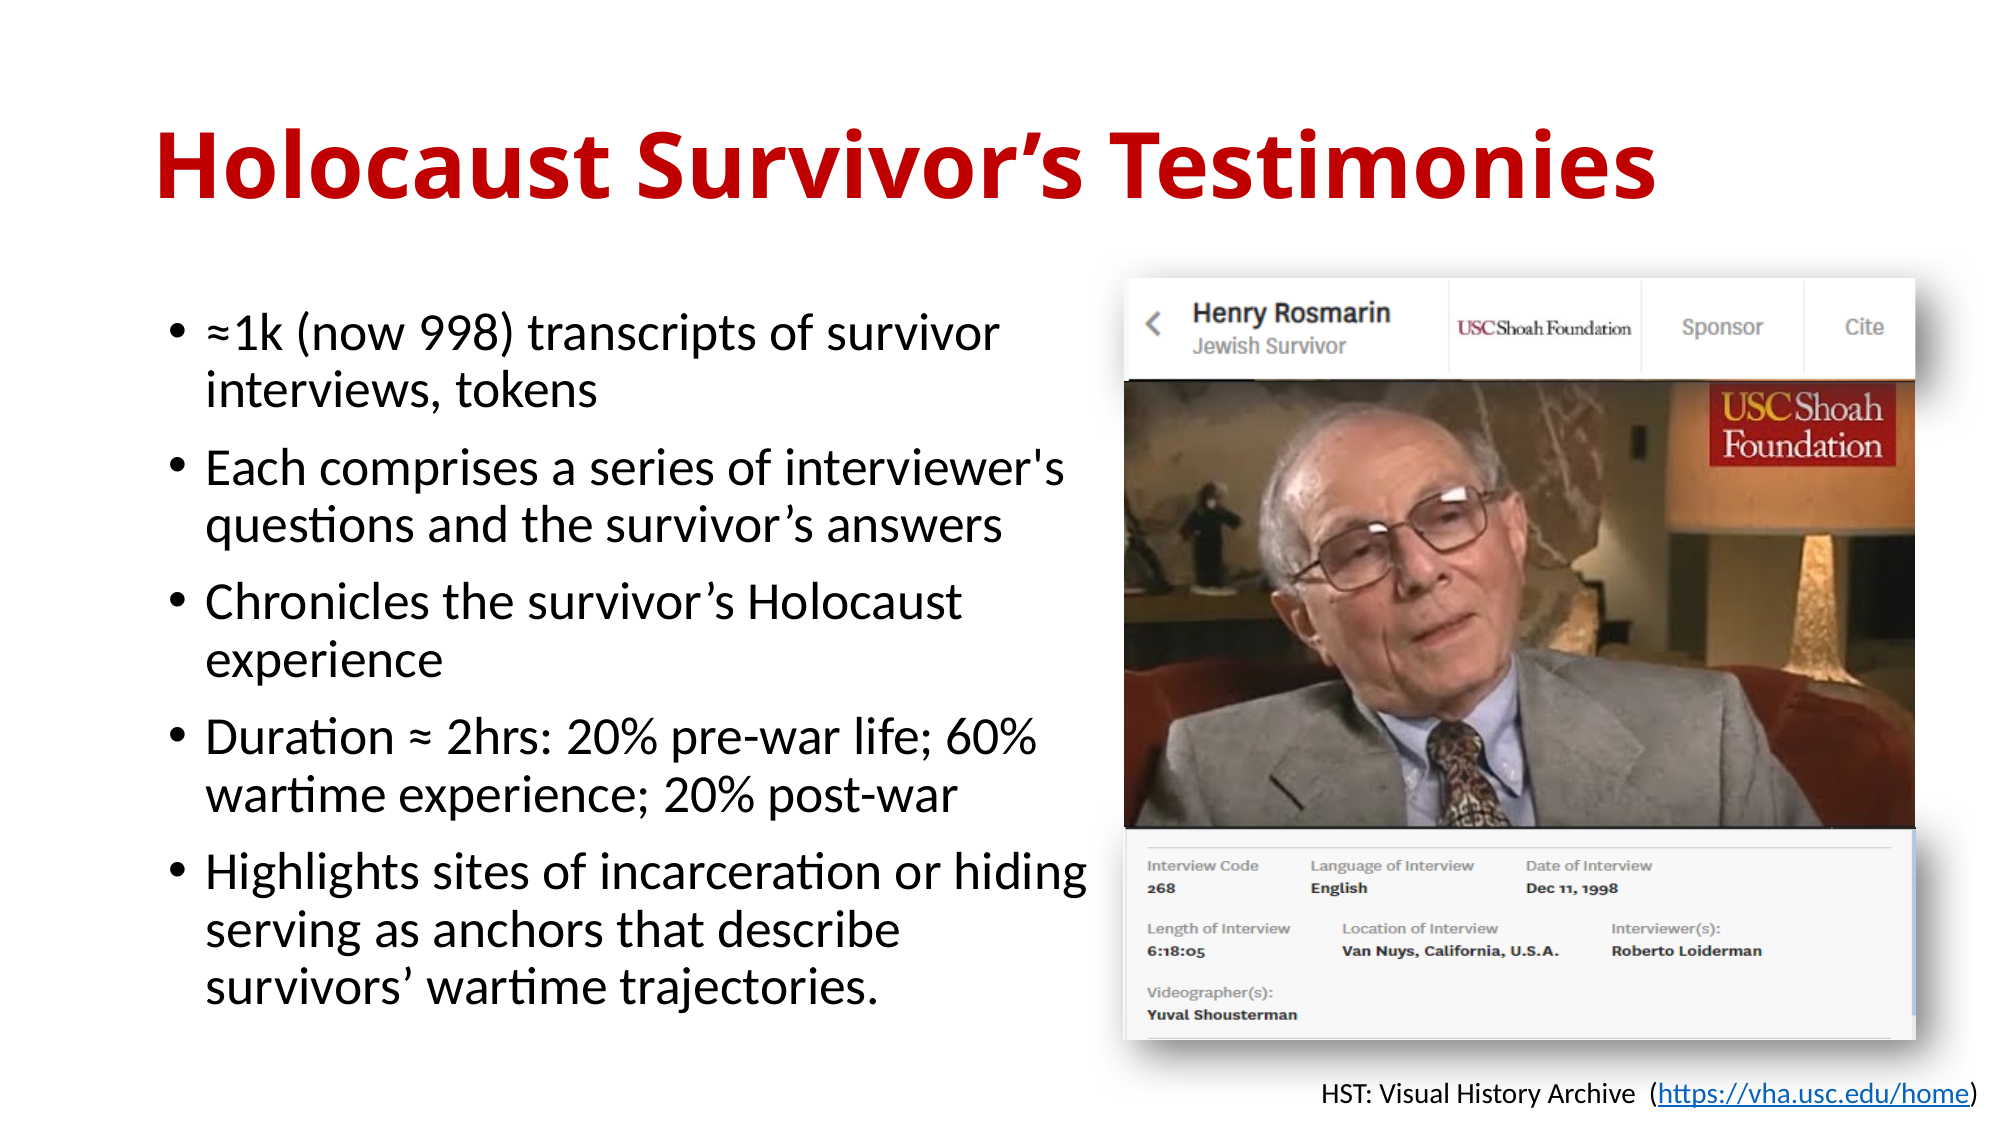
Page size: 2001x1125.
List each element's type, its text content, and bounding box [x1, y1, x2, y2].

picture [1123, 278, 1916, 381]
title Holocaust Survivor’s Testimonies [137, 59, 1863, 278]
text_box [1123, 381, 1916, 827]
list ≈1k (now 998) transcripts of survivor interviews, tokens Each comprises a series of interviewer's questions and the survivor’s answers Chronicles the survivor’s Holocaust experience Duration ≈ 2hrs: 20% pre-war life; 60% wartime experience; 20% post-war Highlights sites of incarceration or hiding serving as anchors that describe survivors’ wartime trajectories. [153, 296, 1108, 1040]
picture [1123, 827, 1916, 1040]
text_box HST: Visual History Archive (https://vha.usc.edu/home) [1306, 1066, 1998, 1117]
